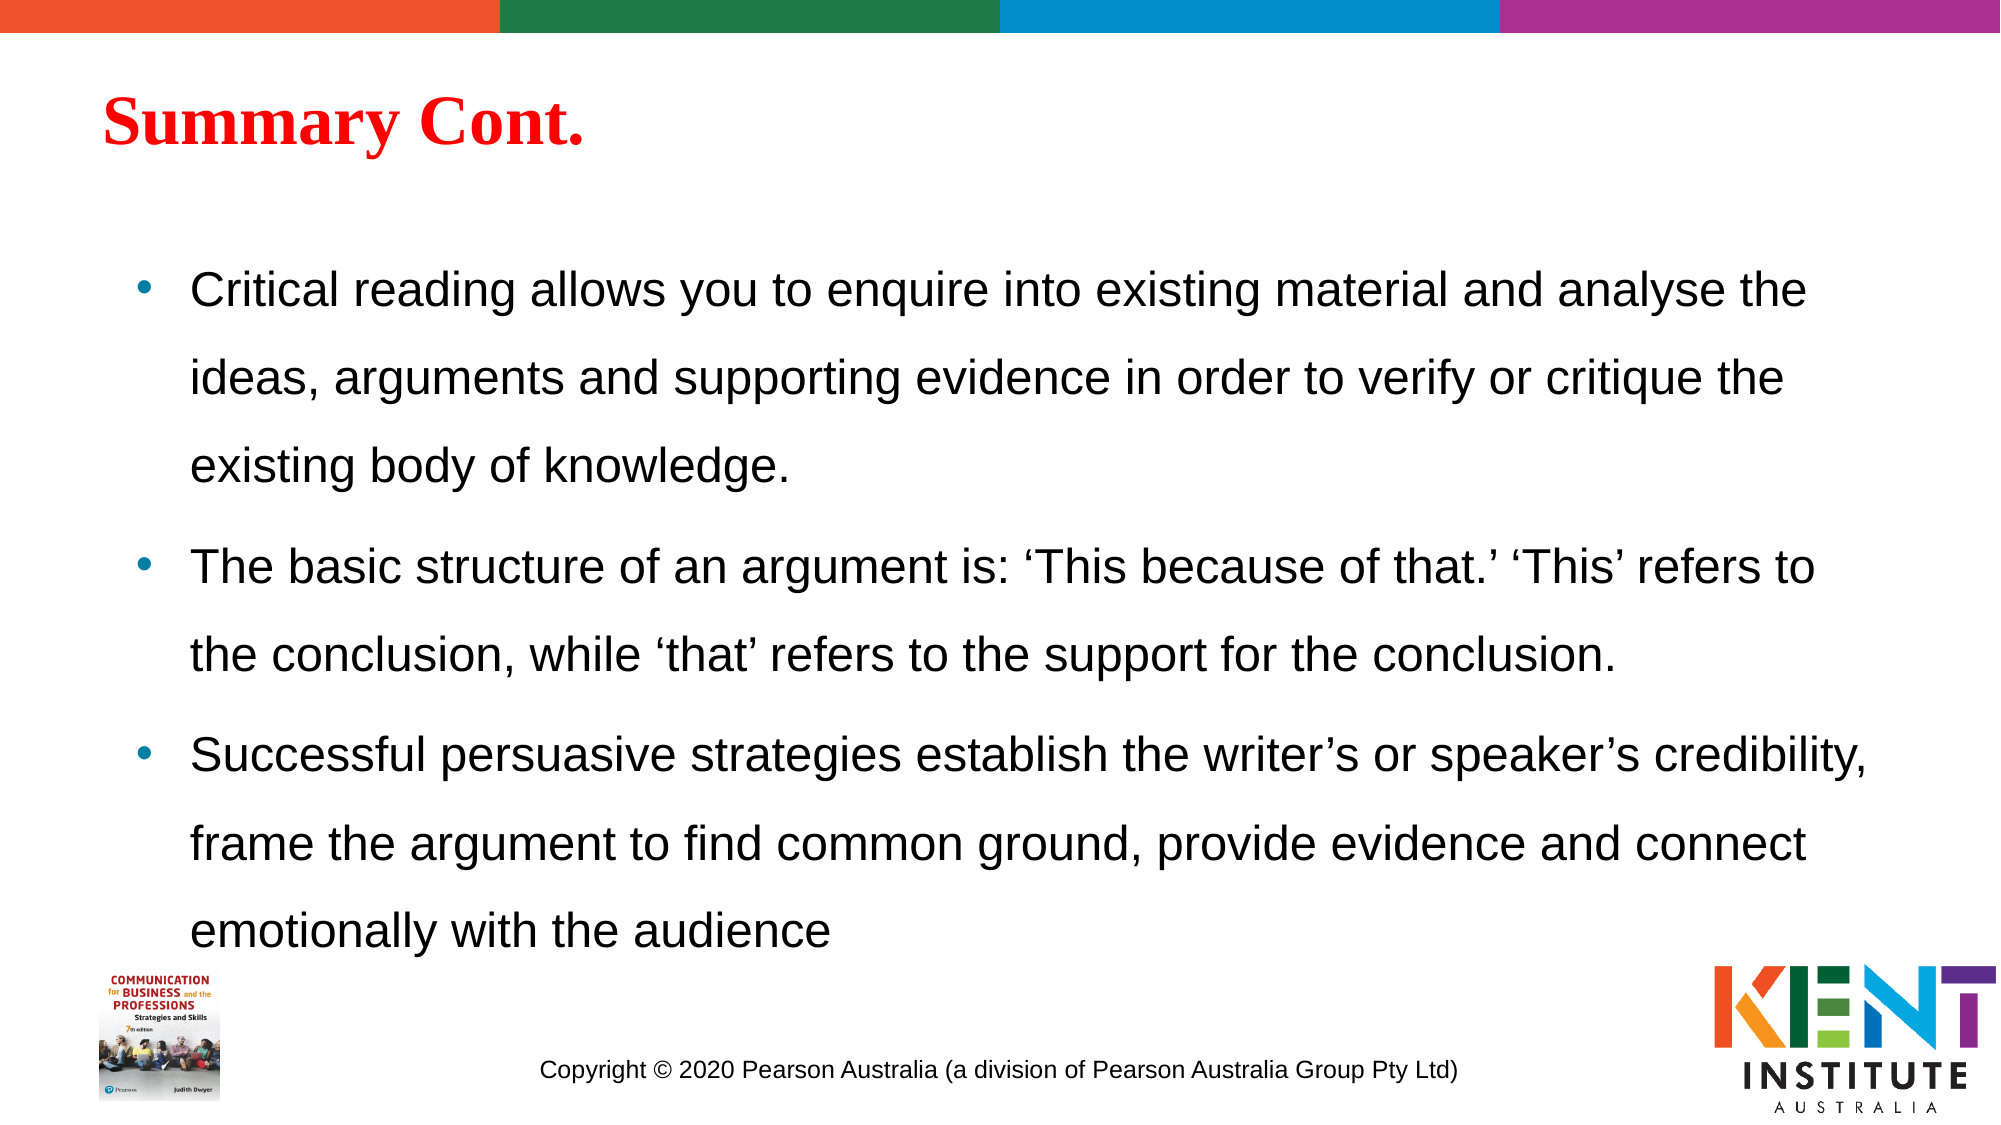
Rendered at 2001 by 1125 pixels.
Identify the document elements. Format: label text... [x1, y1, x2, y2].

picture [99, 964, 220, 1101]
title Summary Cont. [69, 0, 1870, 174]
list Critical reading allows you to enquire into existing material and analyse the ideas, arguments and supporting evidence in order to verify or critique the existing body of knowledge. The basic structure of an argument is: ‘This because of that.’ ‘This’ refers to the conclusion, while ‘that’ refers to the support for the conclusion. Successful persuasive strategies establish the writer’s or speaker’s credibility, frame the argument to find common ground, provide evidence and connect emotionally with the audience [99, 213, 1900, 940]
picture [1710, 961, 2000, 1125]
